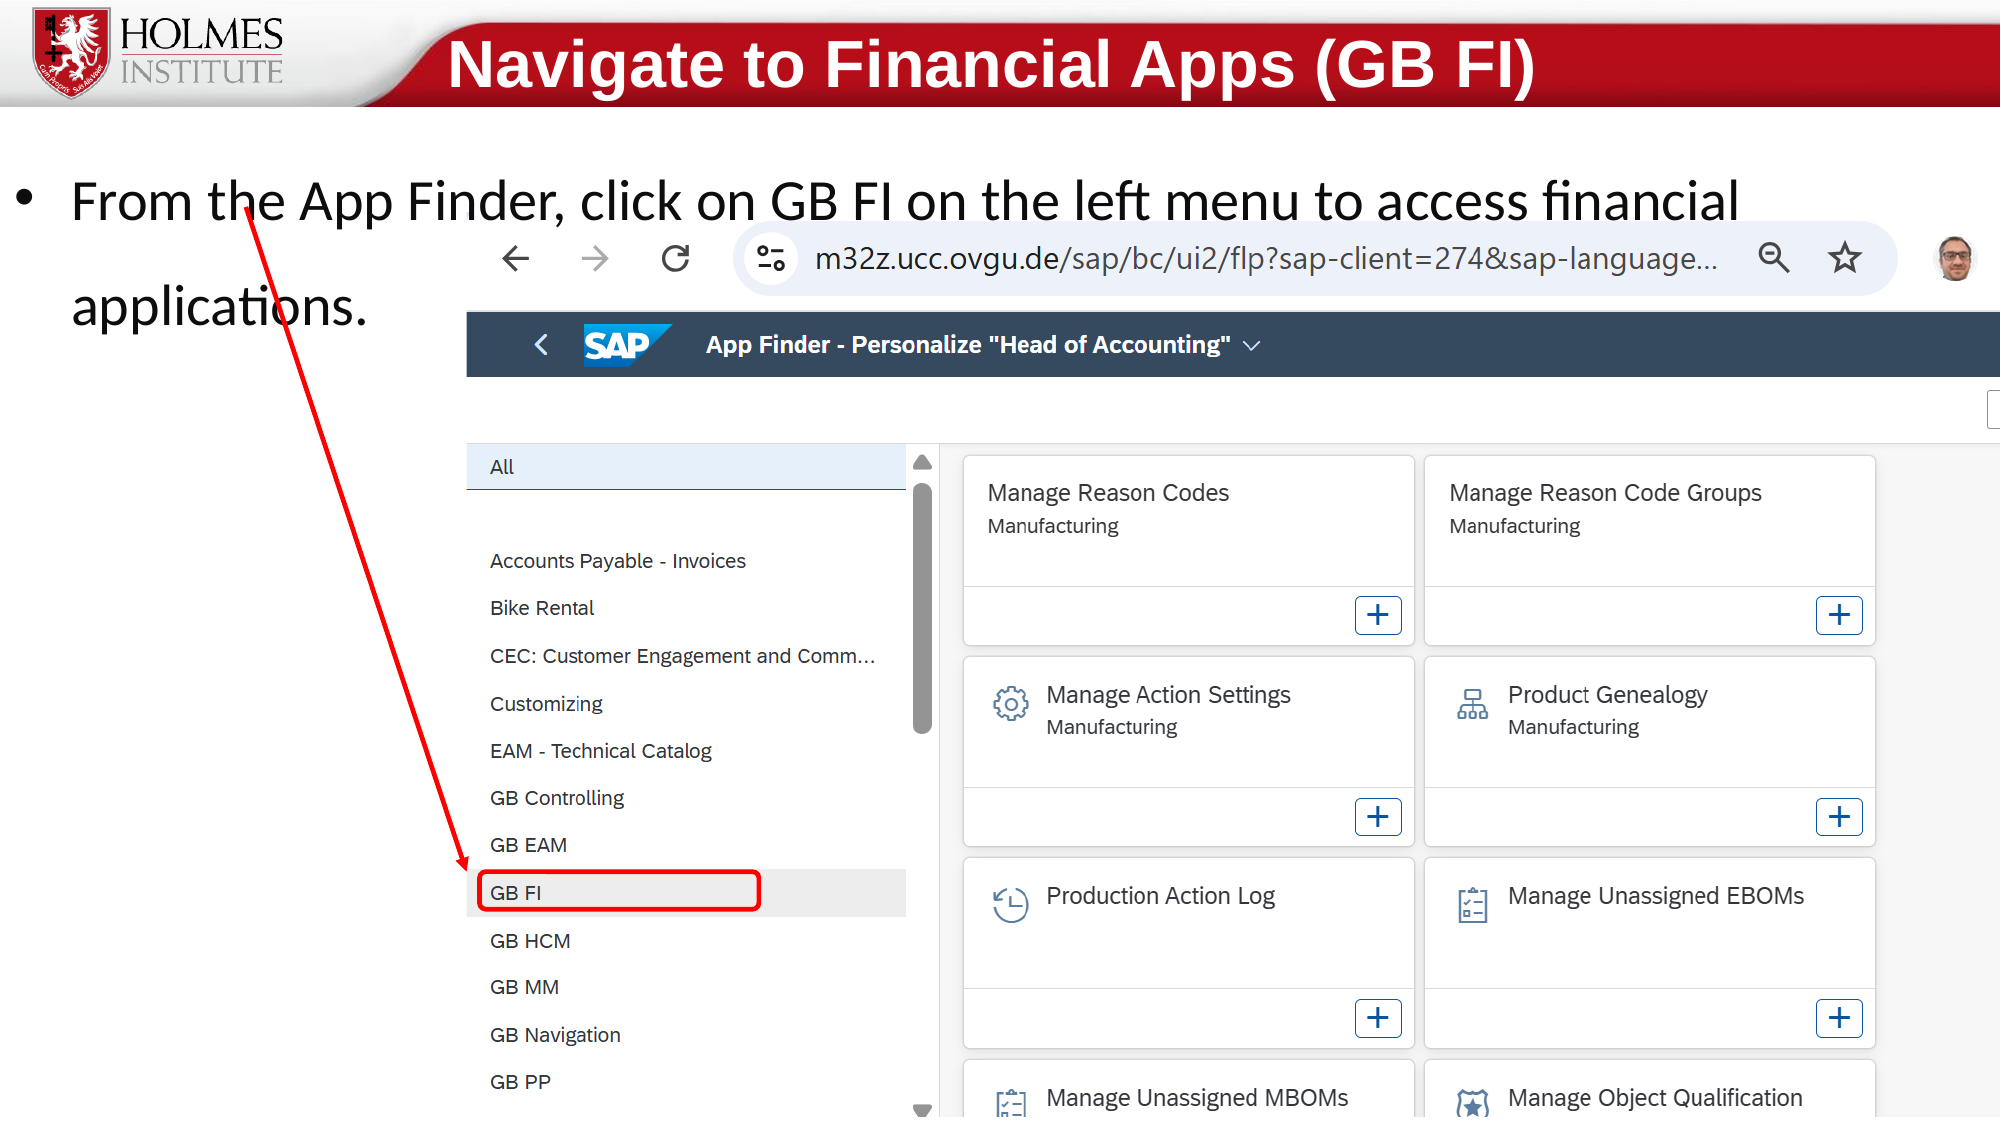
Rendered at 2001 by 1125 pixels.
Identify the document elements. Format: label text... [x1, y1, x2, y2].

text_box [245, 206, 467, 872]
picture [466, 212, 2000, 1118]
text_box From the App Finder, click on GB FI on the left menu to access financial applications. [0, 119, 1950, 345]
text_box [0, 0, 2000, 107]
